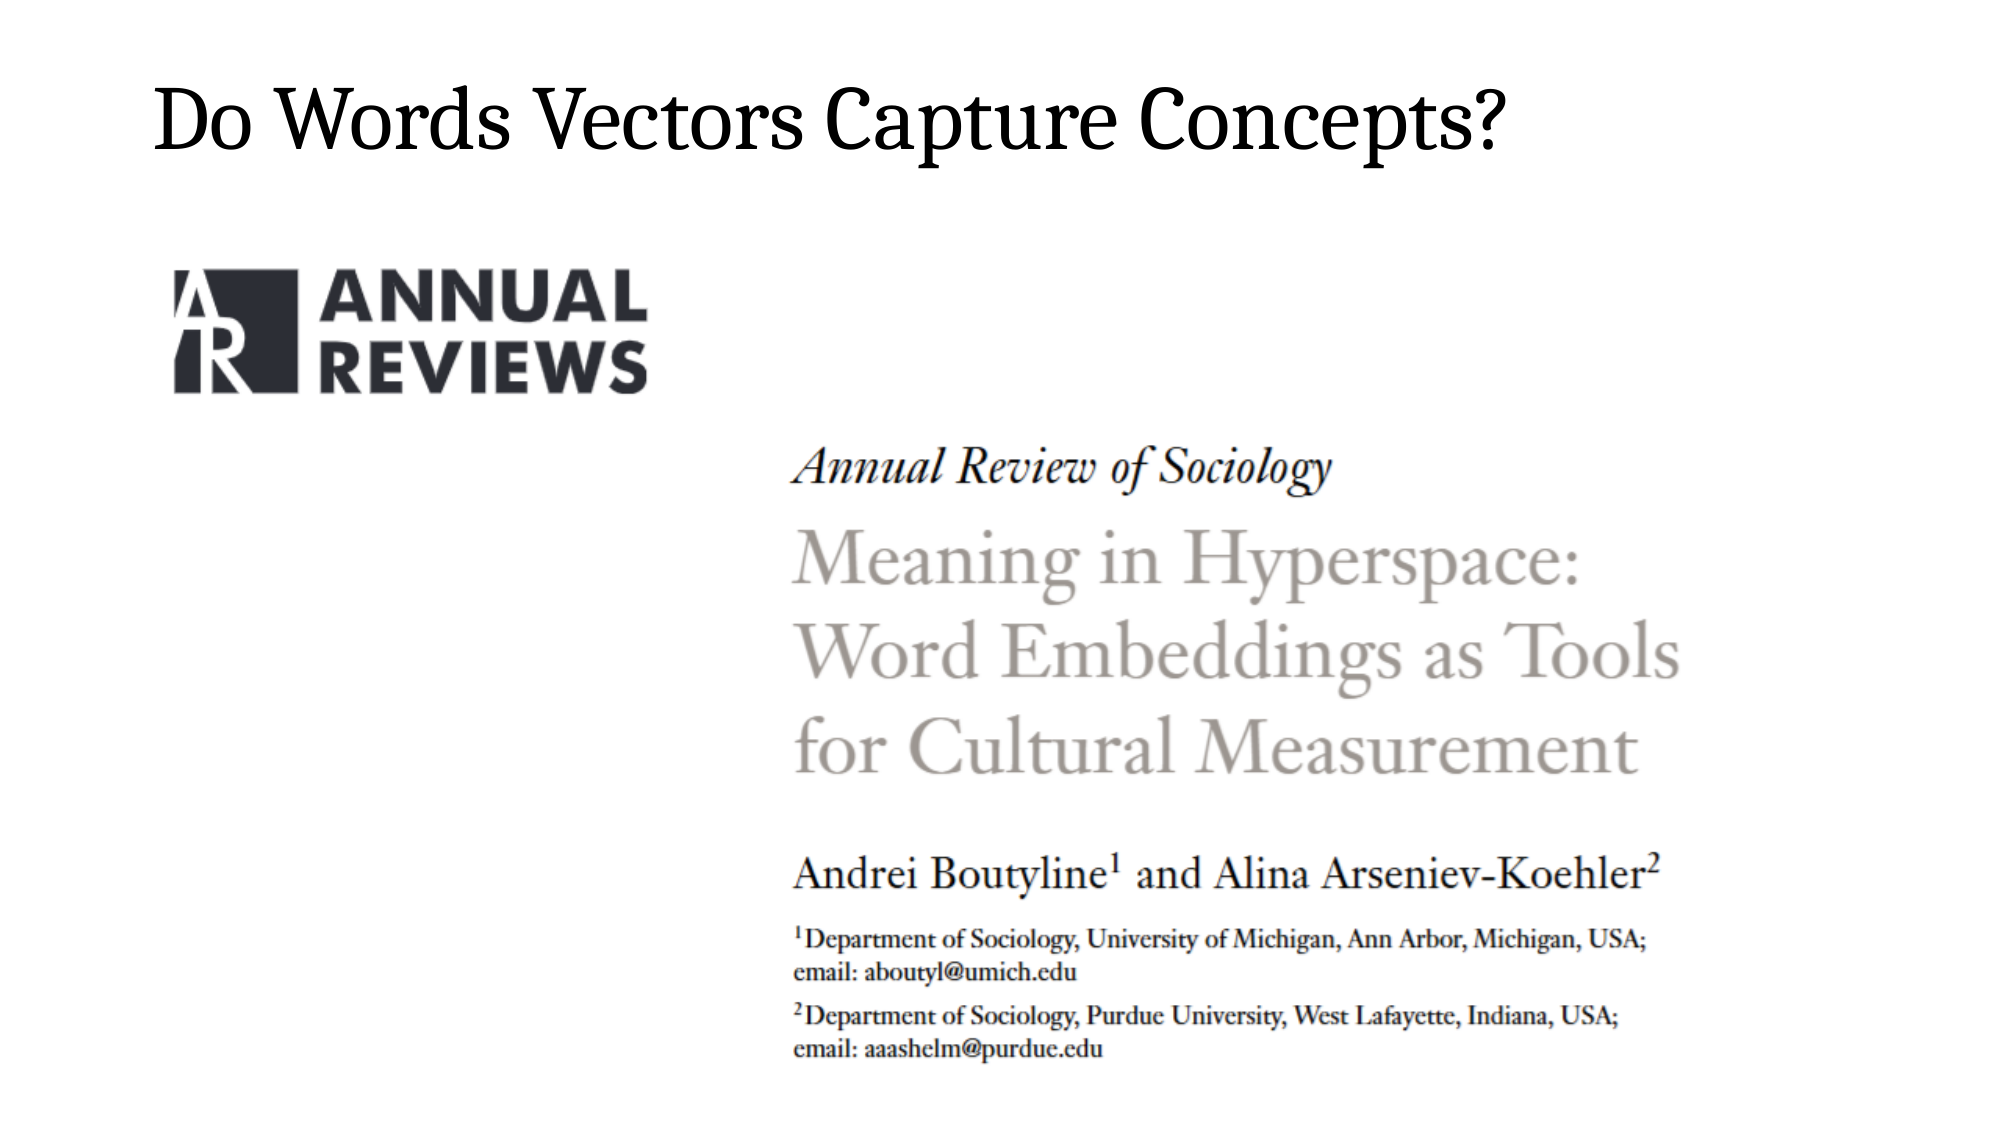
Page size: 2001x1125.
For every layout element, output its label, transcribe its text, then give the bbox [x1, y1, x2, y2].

picture [118, 196, 1882, 1125]
title Do Words Vectors Capture Concepts? [137, 11, 1863, 196]
